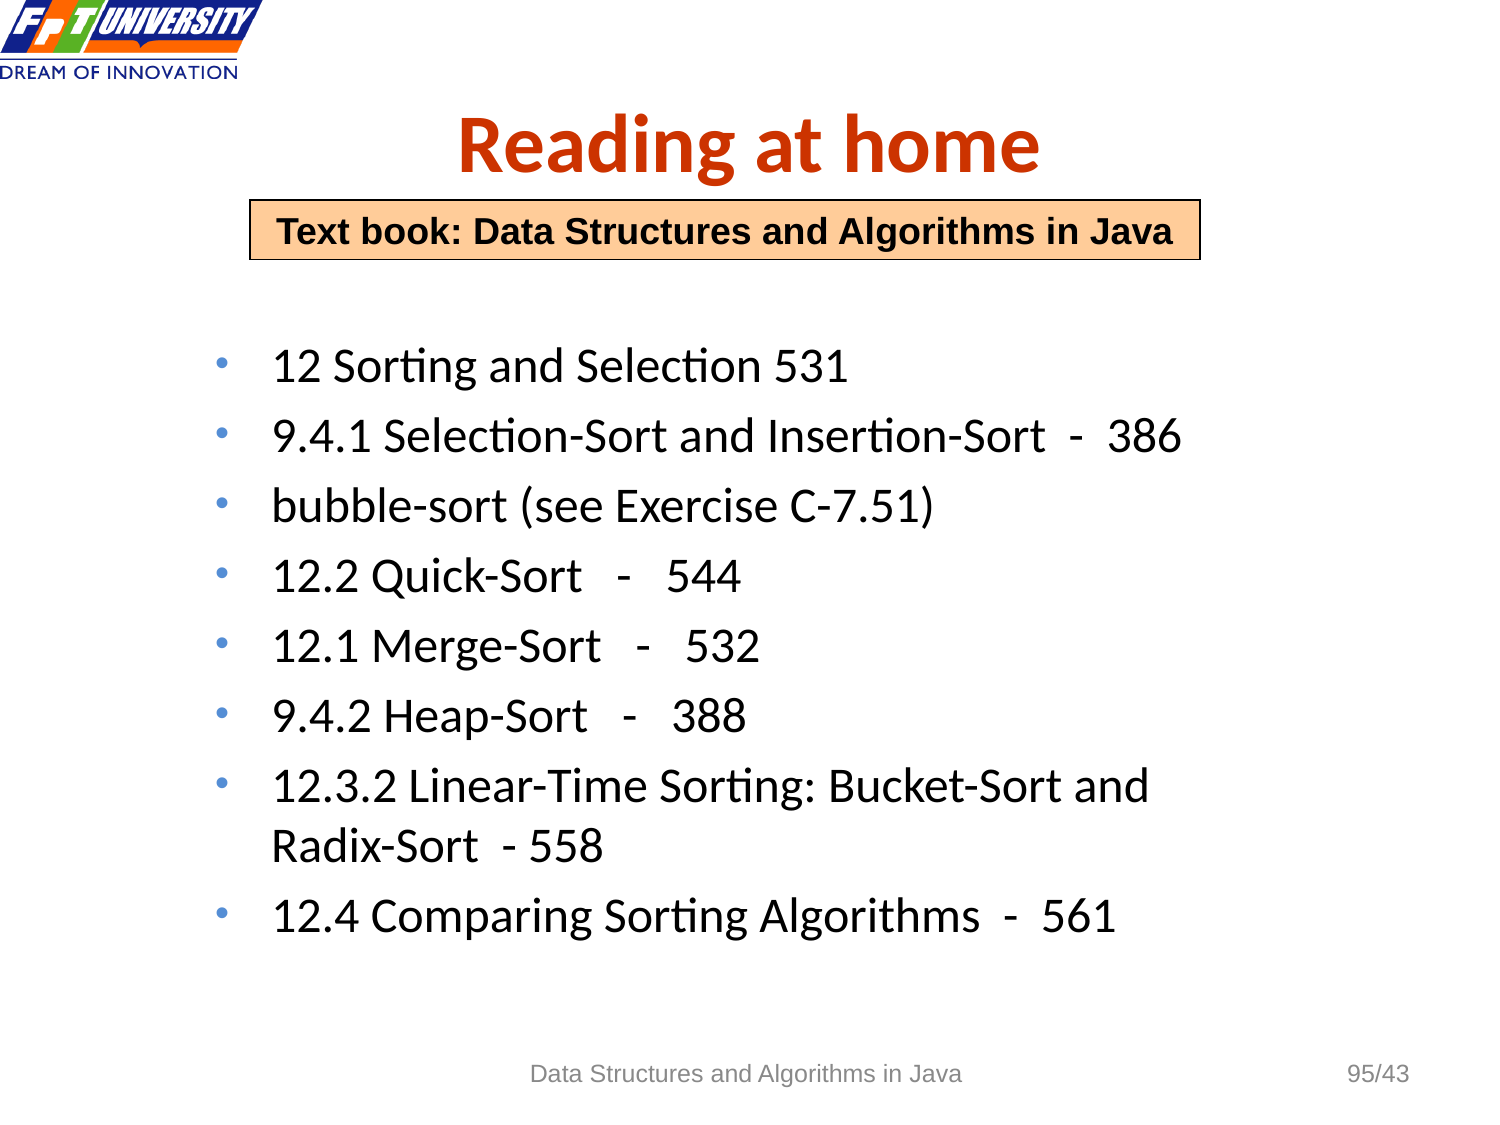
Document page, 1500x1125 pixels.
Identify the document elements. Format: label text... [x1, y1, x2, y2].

slide_number 95/43 [1074, 1042, 1425, 1103]
title Reading at home [74, 37, 1426, 241]
picture [0, 0, 263, 79]
text_box Text book: Data Structures and Algorithms in Java [249, 199, 1200, 260]
list 12 Sorting and Selection 531 9.4.1 Selection-Sort and Insertion-Sort - 386 bubble-sort (see Exercise C-7.51) 12.2 Quick-Sort - 544 12.1 Merge-Sort - 532 9.4.2 Heap-Sort - 388 12.3.2 Linear-Time Sorting: Bucket-Sort and Radix-Sort - 558 12.4 Comparing Sorting Algorithms - 561 [199, 324, 1301, 978]
footer Data Structures and Algorithms in Java [474, 1042, 1025, 1103]
